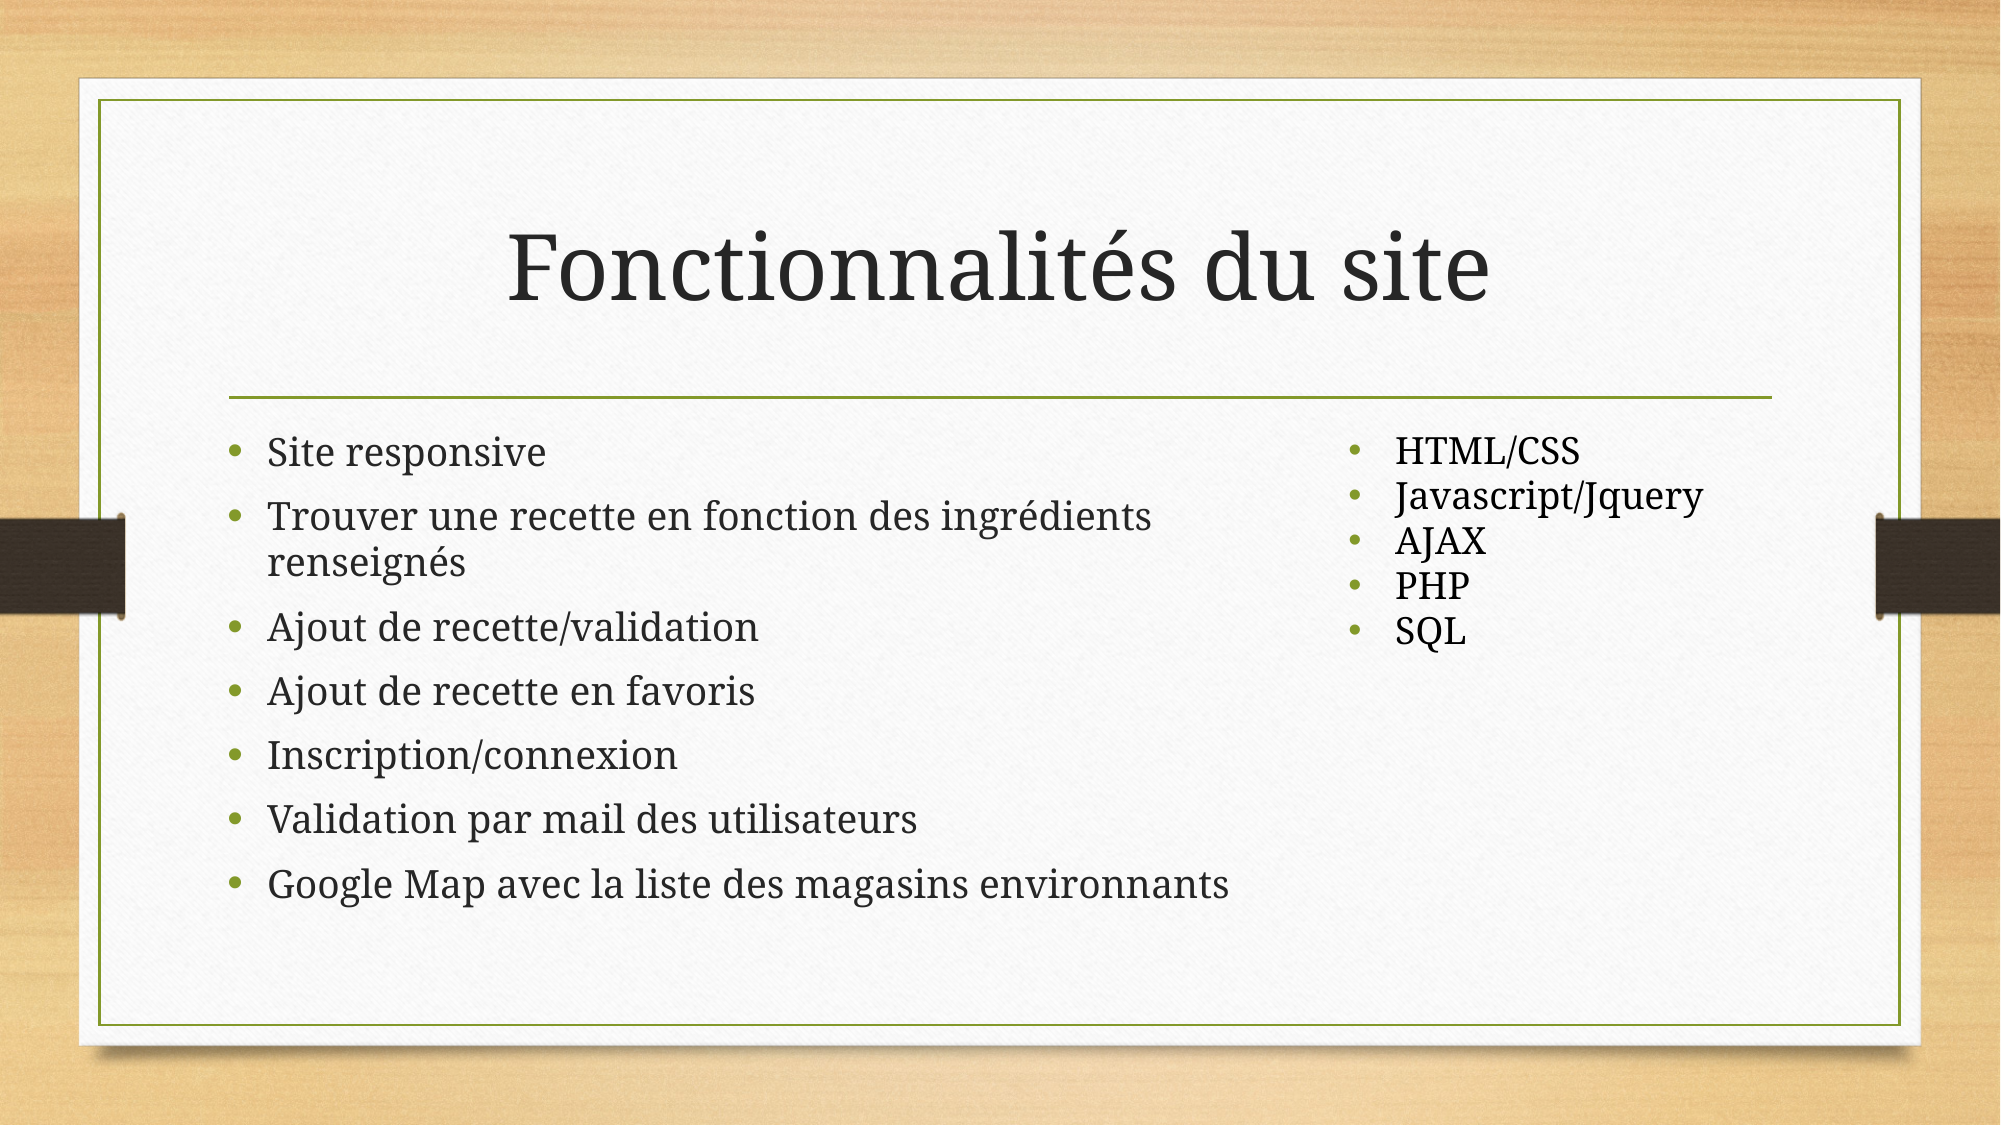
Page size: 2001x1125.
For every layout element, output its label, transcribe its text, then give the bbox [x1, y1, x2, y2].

text_box HTML/CSS Javascript/Jquery AJAX PHP SQL [1333, 419, 1777, 660]
picture [0, 0, 2001, 1125]
title Fonctionnalités du site [212, 161, 1788, 367]
list Site responsive Trouver une recette en fonction des ingrédients renseignés Ajout de recette/validation Ajout de recette en favoris Inscription/connexion Validation par mail des utilisateurs Google Map avec la liste des magasins environnants [212, 419, 1247, 964]
